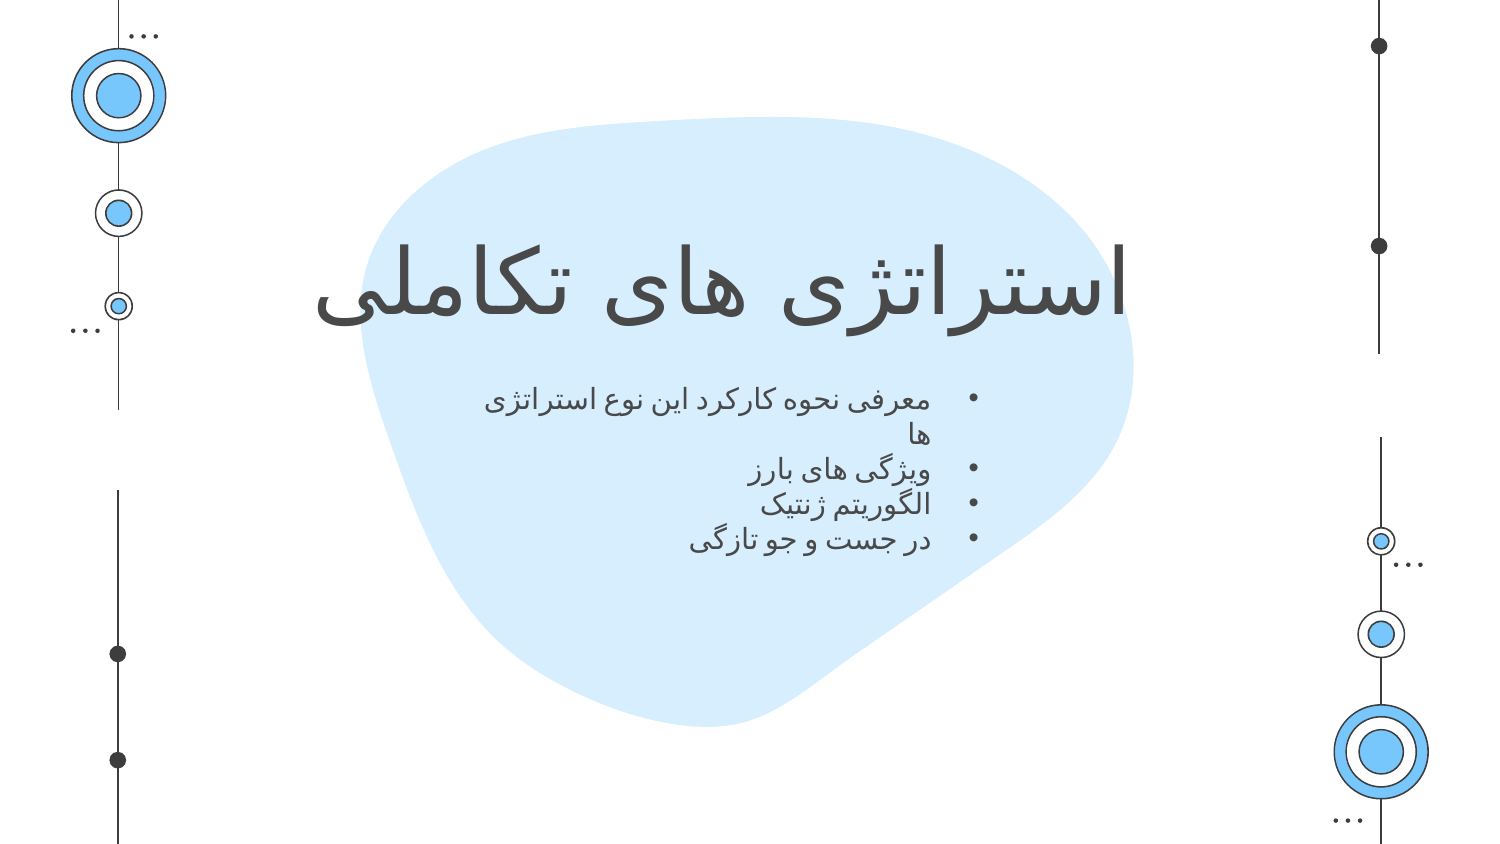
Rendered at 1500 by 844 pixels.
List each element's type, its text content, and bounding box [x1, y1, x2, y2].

title استراتژی های تکاملی [198, 189, 1248, 366]
subtitle معرفی نحوه کارکرد این نوع استراتژی ها ویژگی های بارز الگوریتم ژنتیک در جست و جو تازگی [467, 365, 994, 532]
